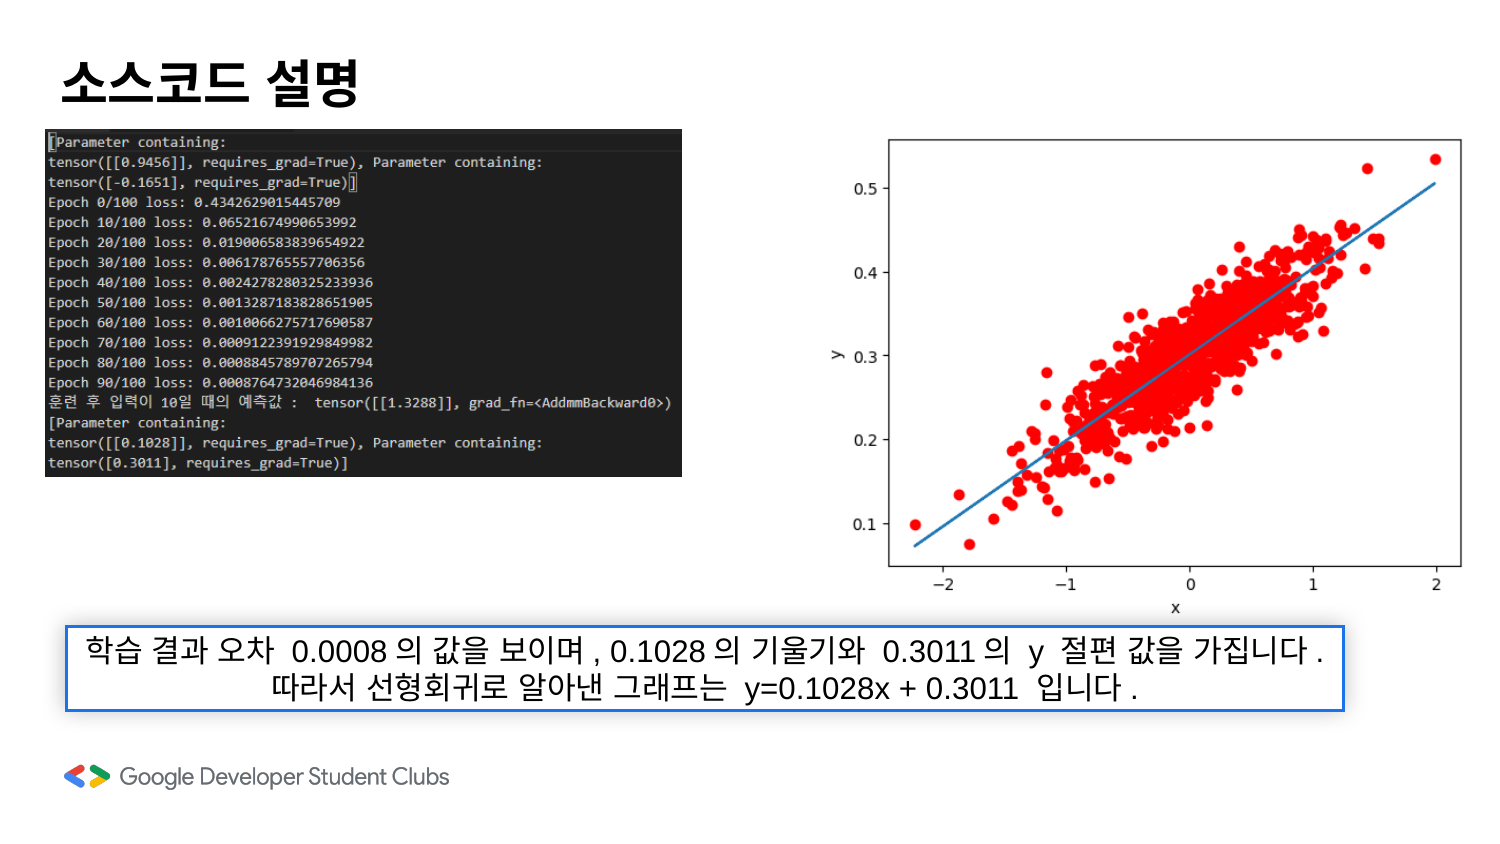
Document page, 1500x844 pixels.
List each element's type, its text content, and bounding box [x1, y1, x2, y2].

title 소스코드 설명 [45, 29, 506, 127]
text_box 학습 결과 오차 0.0008의 값을 보이며, 0.1028의 기울기와 0.3011의 y 절편 값을 가집니다. 따라서 선형회귀로 알아낸 그래프는 y=0.1028x + 0.3011 입니다. [66, 626, 1344, 711]
picture [818, 128, 1472, 628]
picture [64, 762, 449, 790]
picture [44, 128, 682, 477]
